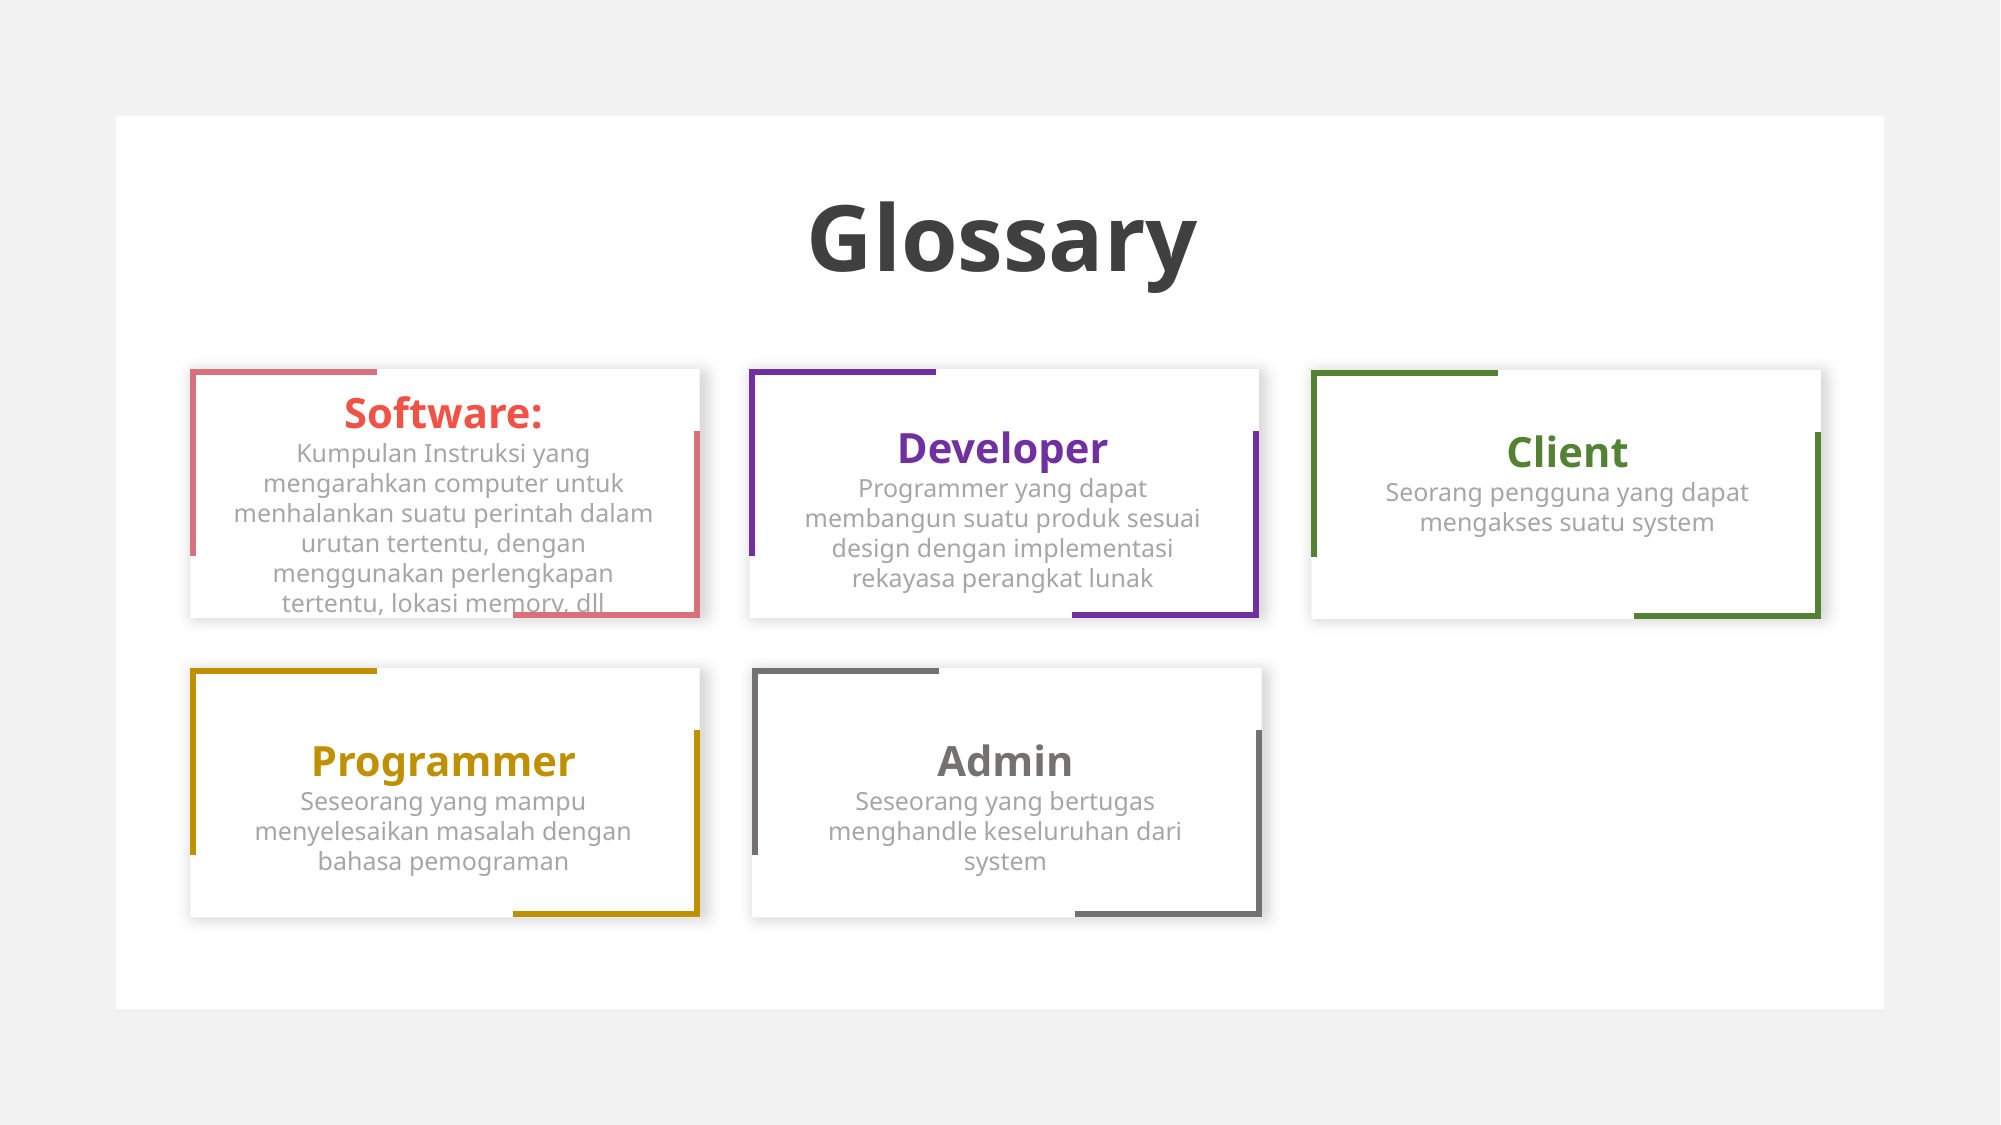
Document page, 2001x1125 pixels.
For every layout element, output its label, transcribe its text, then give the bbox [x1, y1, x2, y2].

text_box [1333, 418, 1802, 545]
text_box [748, 368, 1165, 619]
text_box [284, 667, 701, 918]
text_box Glossary [642, 172, 1363, 298]
text_box [843, 368, 1260, 619]
text_box [189, 669, 606, 918]
text_box [284, 368, 701, 619]
text_box [189, 370, 283, 619]
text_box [209, 379, 678, 597]
text_box [1310, 369, 1727, 620]
text_box [751, 669, 1168, 918]
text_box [771, 726, 1240, 854]
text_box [209, 726, 678, 854]
text_box [1405, 369, 1822, 620]
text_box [768, 414, 1238, 572]
text_box [846, 667, 1263, 918]
